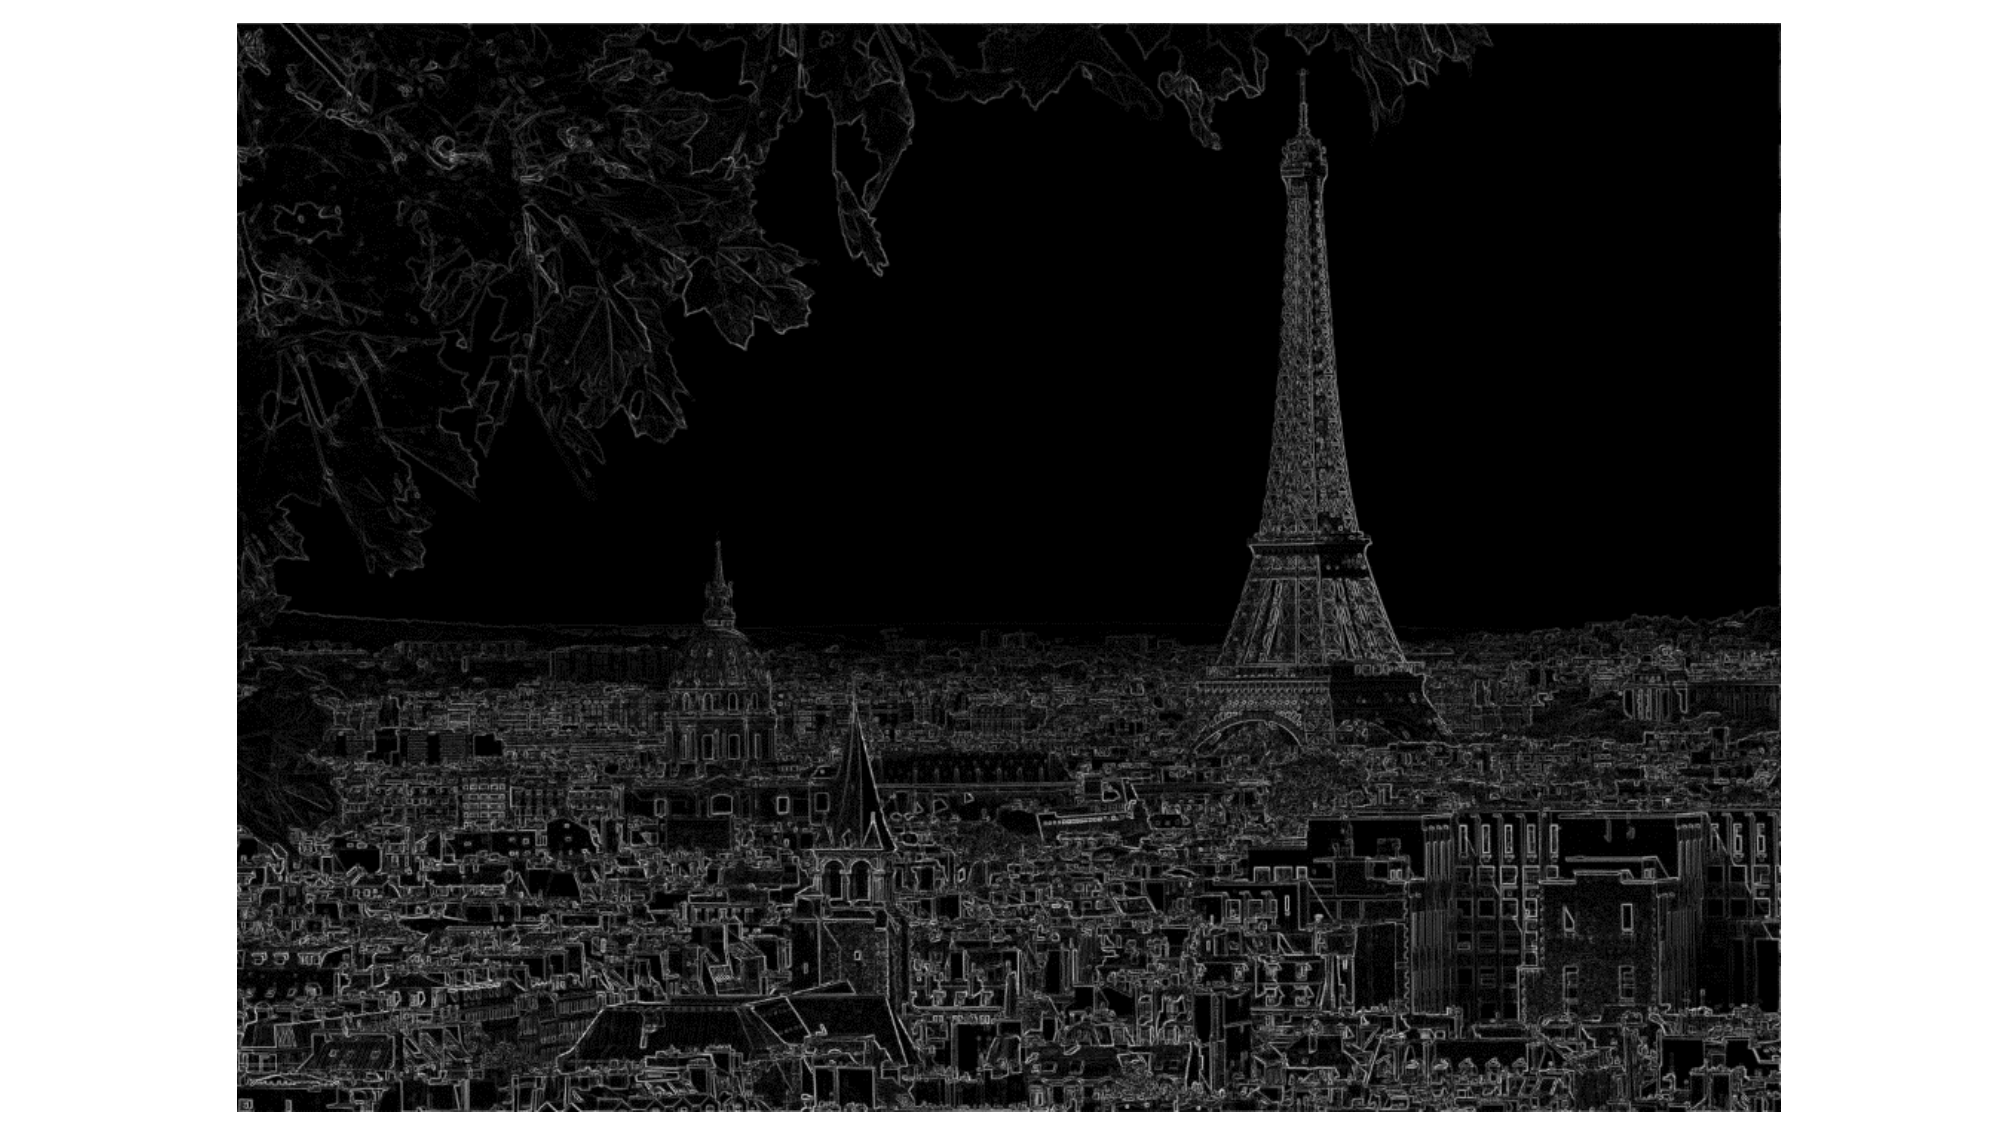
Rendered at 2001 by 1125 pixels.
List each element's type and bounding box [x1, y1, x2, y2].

picture [237, 23, 1781, 1112]
